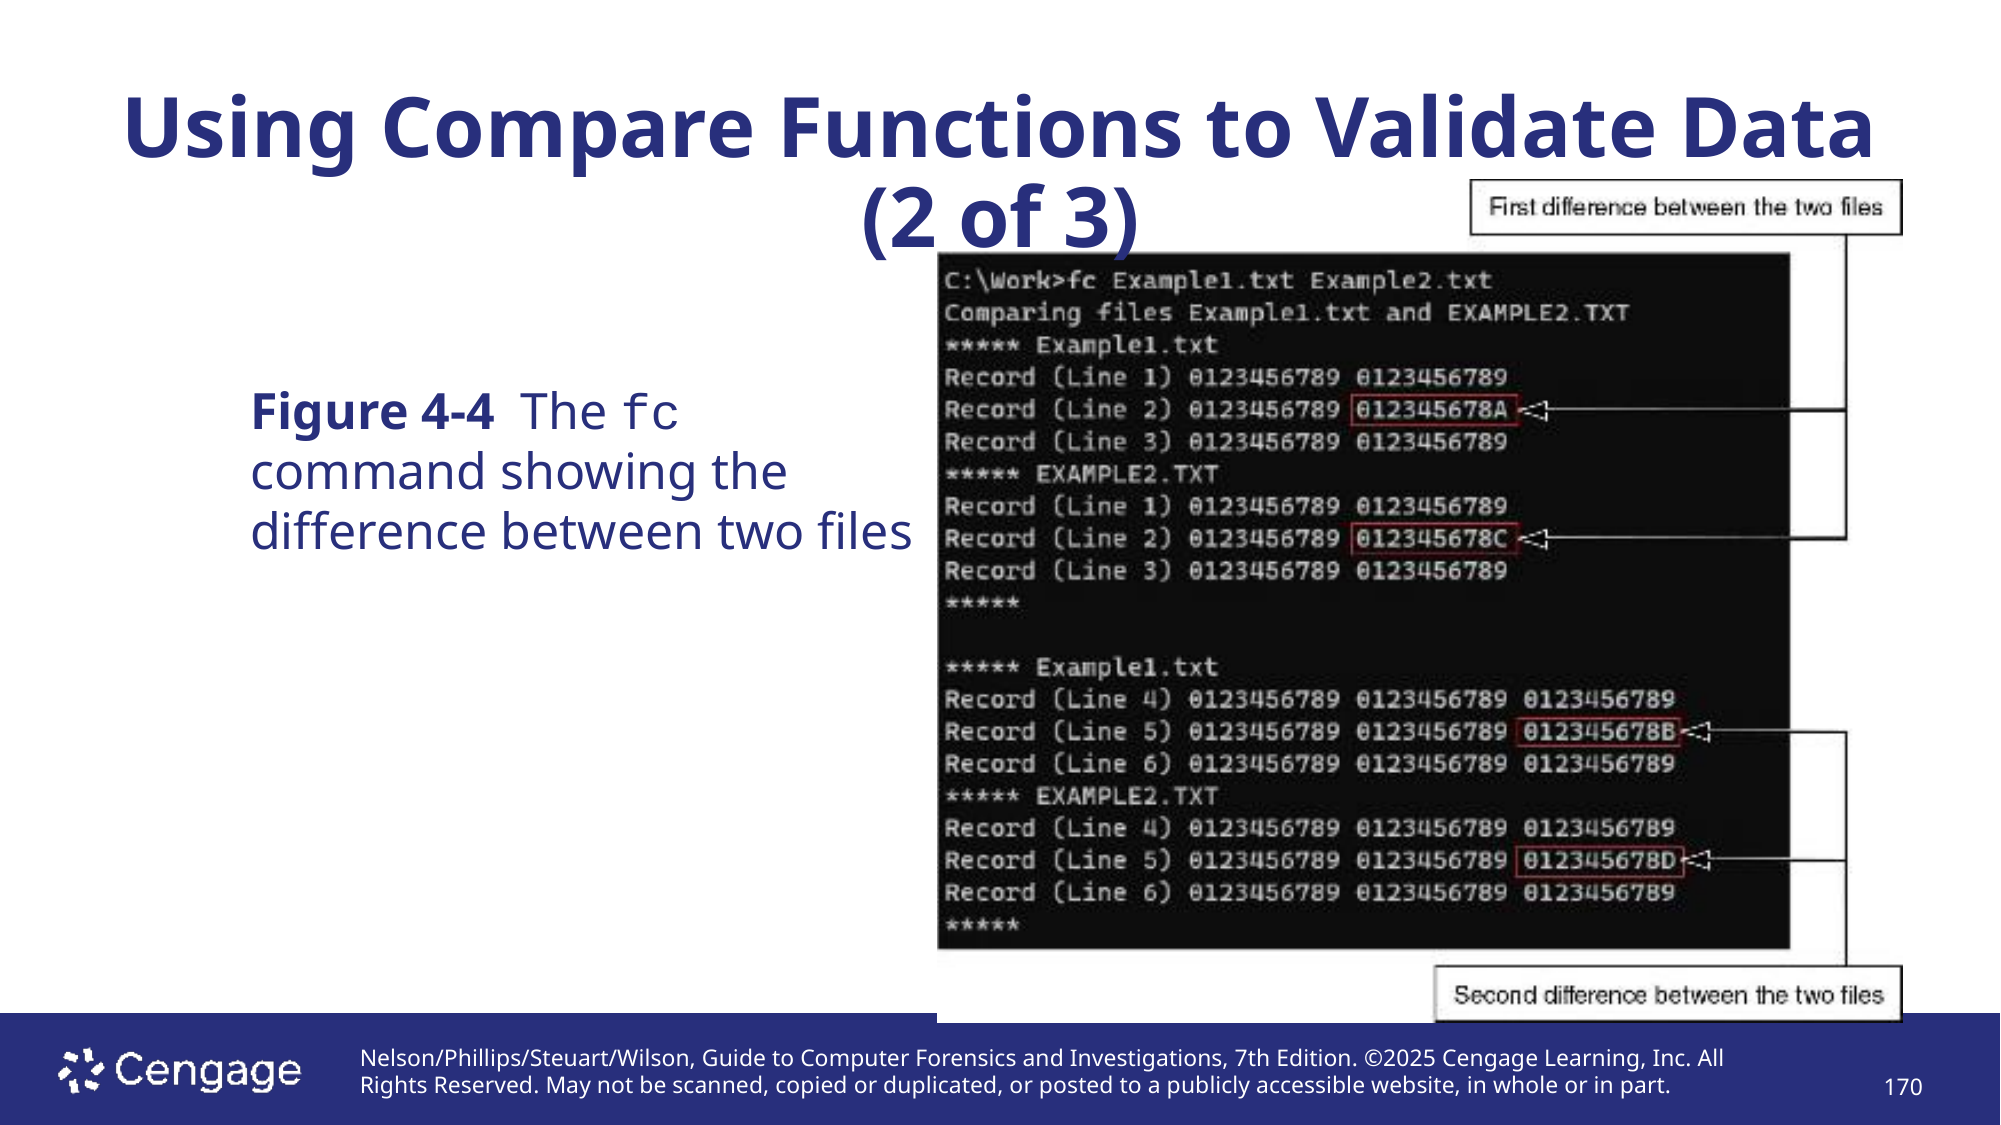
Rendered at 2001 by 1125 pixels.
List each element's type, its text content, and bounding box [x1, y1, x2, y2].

picture [937, 179, 1903, 1023]
picture [30, 1020, 329, 1122]
title Using Compare Functions to Validate Data (2 of 3) [78, 77, 1923, 278]
text_box Figure 4-4 The fc command showing the difference between two files [235, 312, 937, 628]
